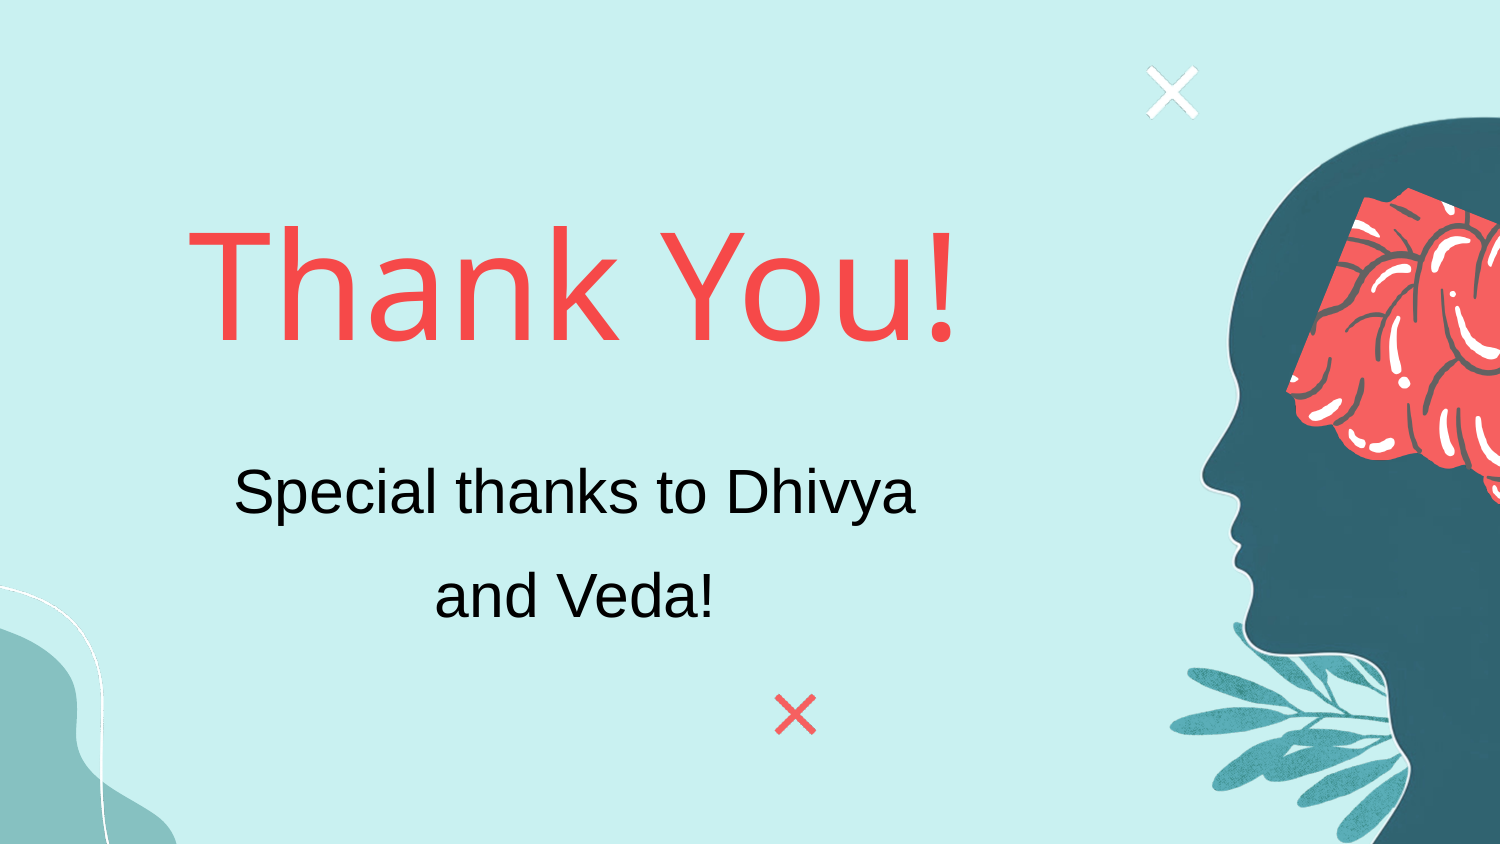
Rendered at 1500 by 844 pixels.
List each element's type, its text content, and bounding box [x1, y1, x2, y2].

picture [0, 403, 262, 844]
text_box Special thanks to Dhivya and Veda! [266, 421, 930, 631]
text_box Thank You! [99, 190, 1052, 371]
picture [1120, 65, 1500, 844]
picture [774, 692, 830, 742]
